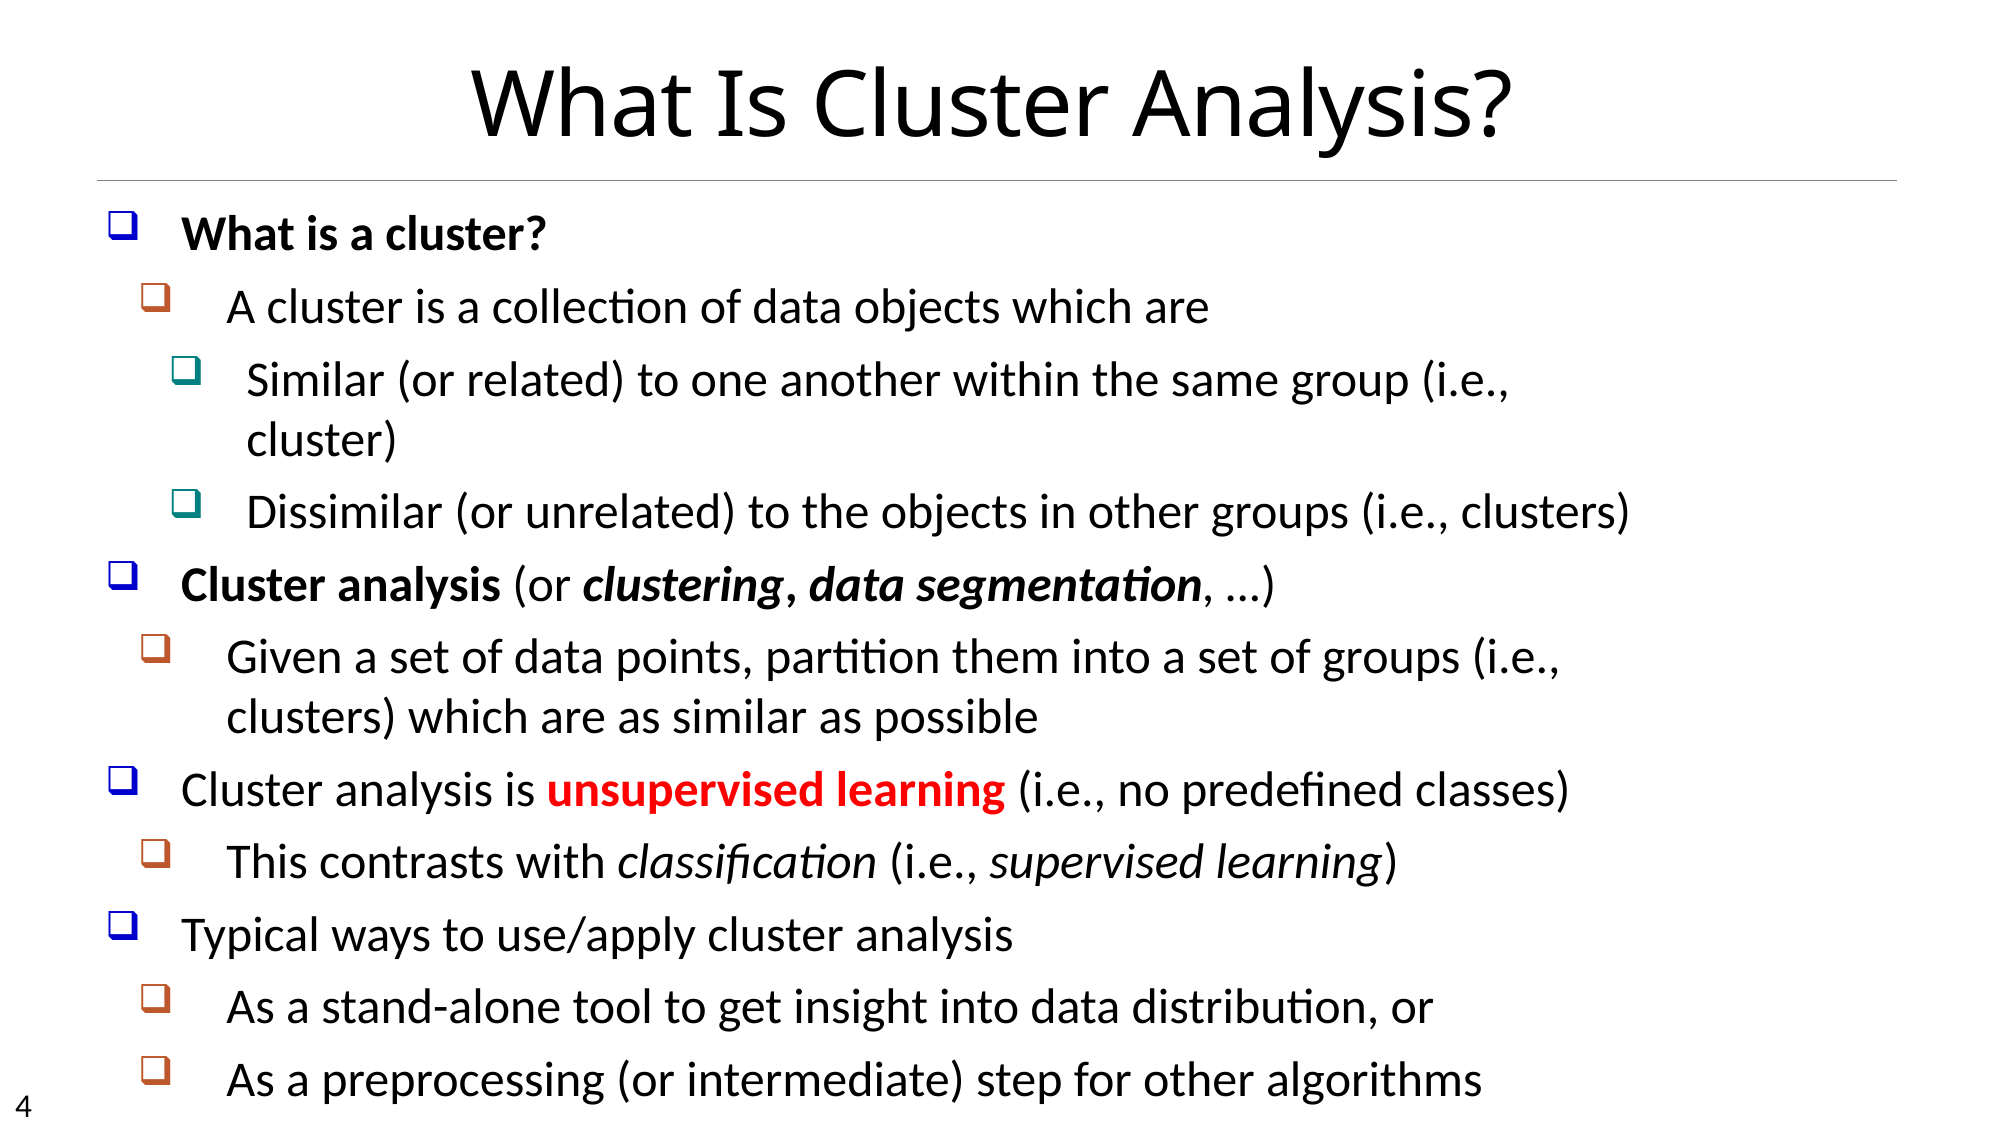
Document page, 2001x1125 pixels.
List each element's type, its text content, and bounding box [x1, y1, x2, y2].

list What is a cluster? A cluster is a collection of data objects which are Similar (or related) to one another within the same group (i.e., cluster) Dissimilar (or unrelated) to the objects in other groups (i.e., clusters) Cluster analysis (or clustering, data segmentation, …) Given a set of data points, partition them into a set of groups (i.e., clusters) which are as similar as possible Cluster analysis is unsupervised learning (i.e., no predefined classes) This contrasts with classification (i.e., supervised learning) Typical ways to use/apply cluster analysis As a stand-alone tool to get insight into data distribution, or As a preprocessing (or intermediate) step for other algorithms [90, 193, 1677, 1088]
title What Is Cluster Analysis? [116, 37, 1867, 163]
